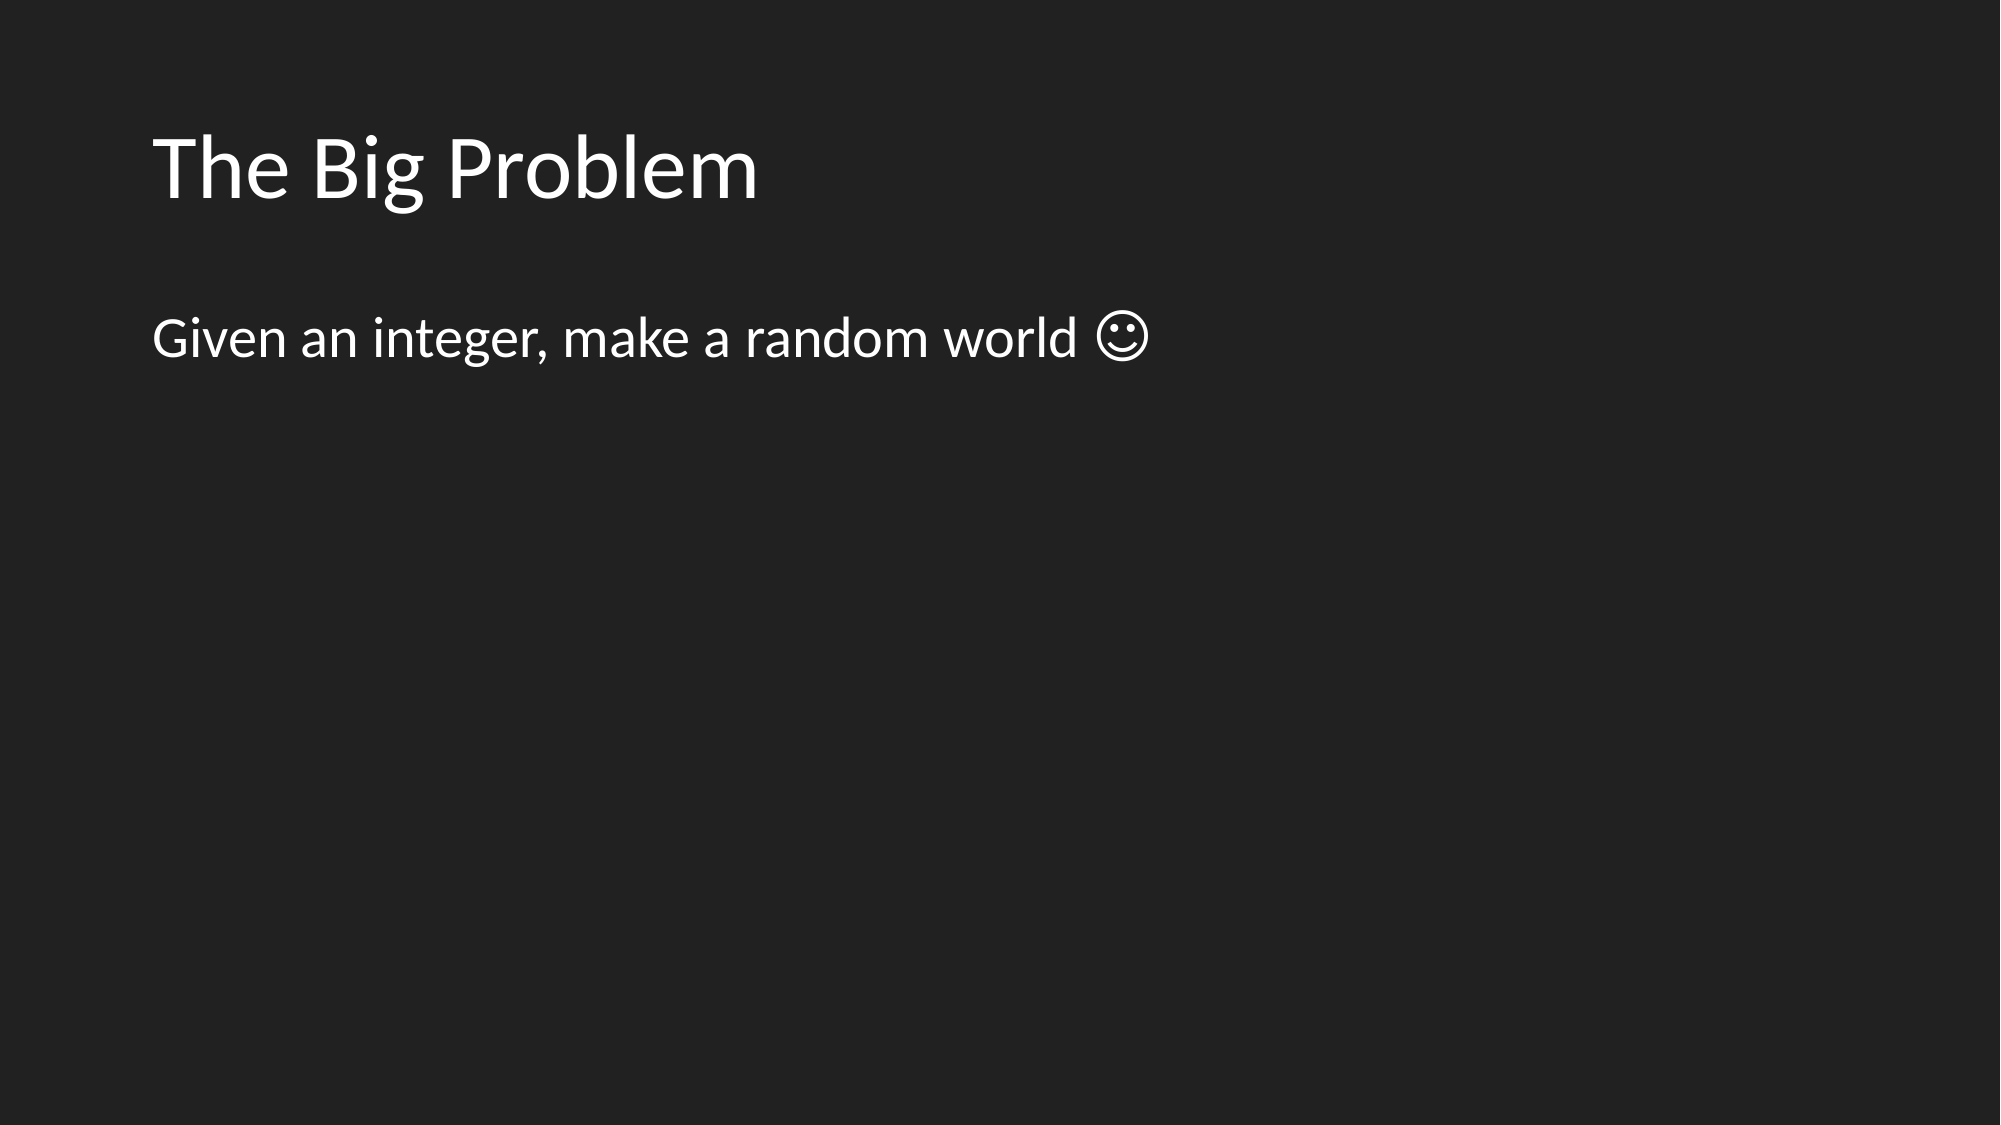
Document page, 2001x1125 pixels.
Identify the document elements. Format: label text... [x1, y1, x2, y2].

title The Big Problem [137, 59, 1863, 278]
list Given an integer, make a random world ☺ [137, 299, 1863, 1014]
